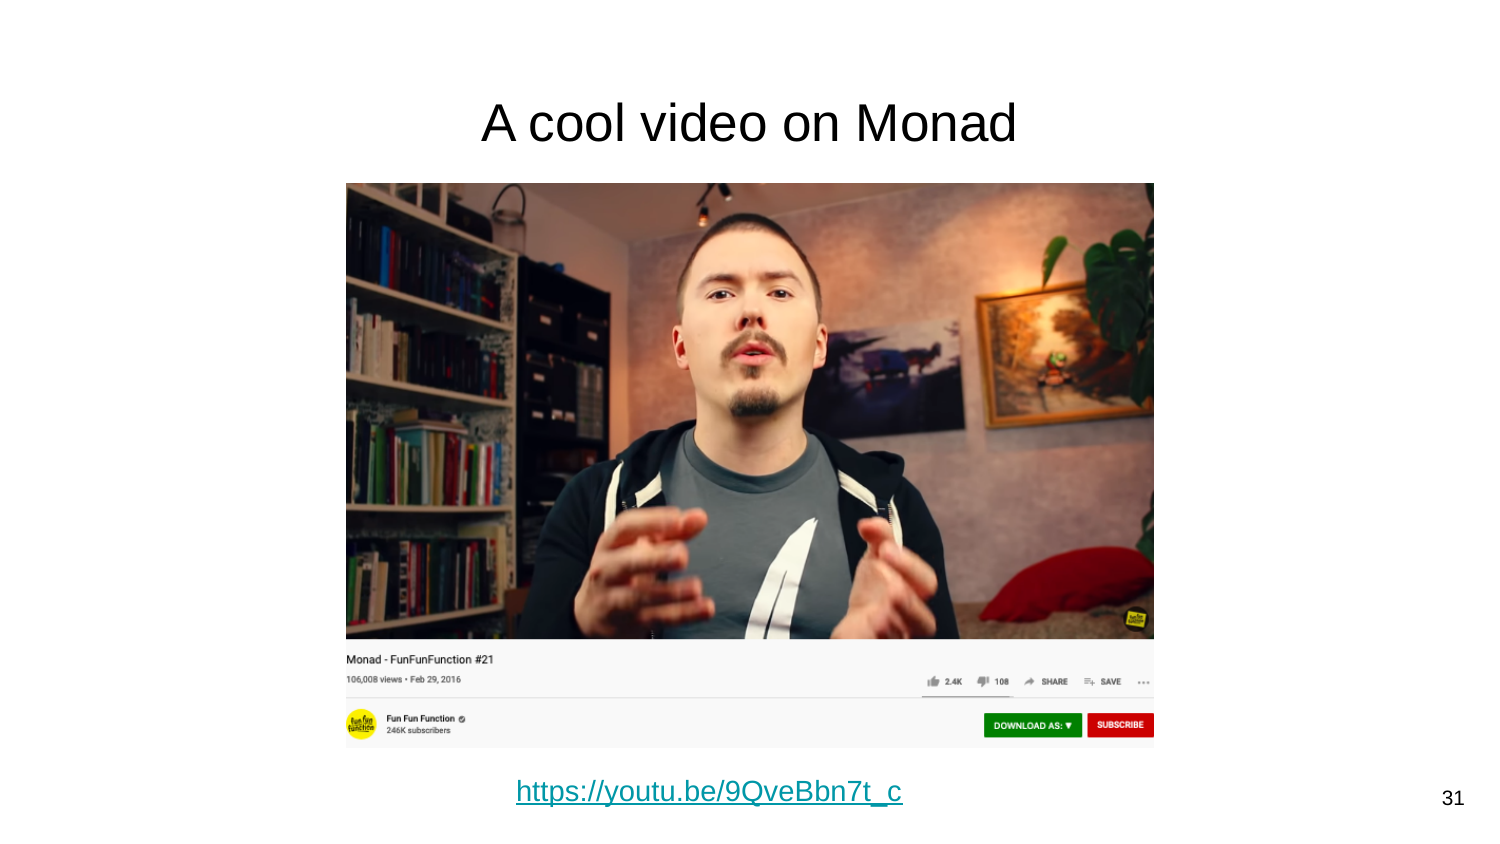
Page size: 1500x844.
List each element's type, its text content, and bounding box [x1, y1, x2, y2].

slide_number 31 [1389, 764, 1480, 830]
picture [345, 183, 1154, 749]
text_box https://youtu.be/9QveBbn7t_c [501, 764, 918, 815]
title A cool video on Monad [51, 72, 1449, 167]
